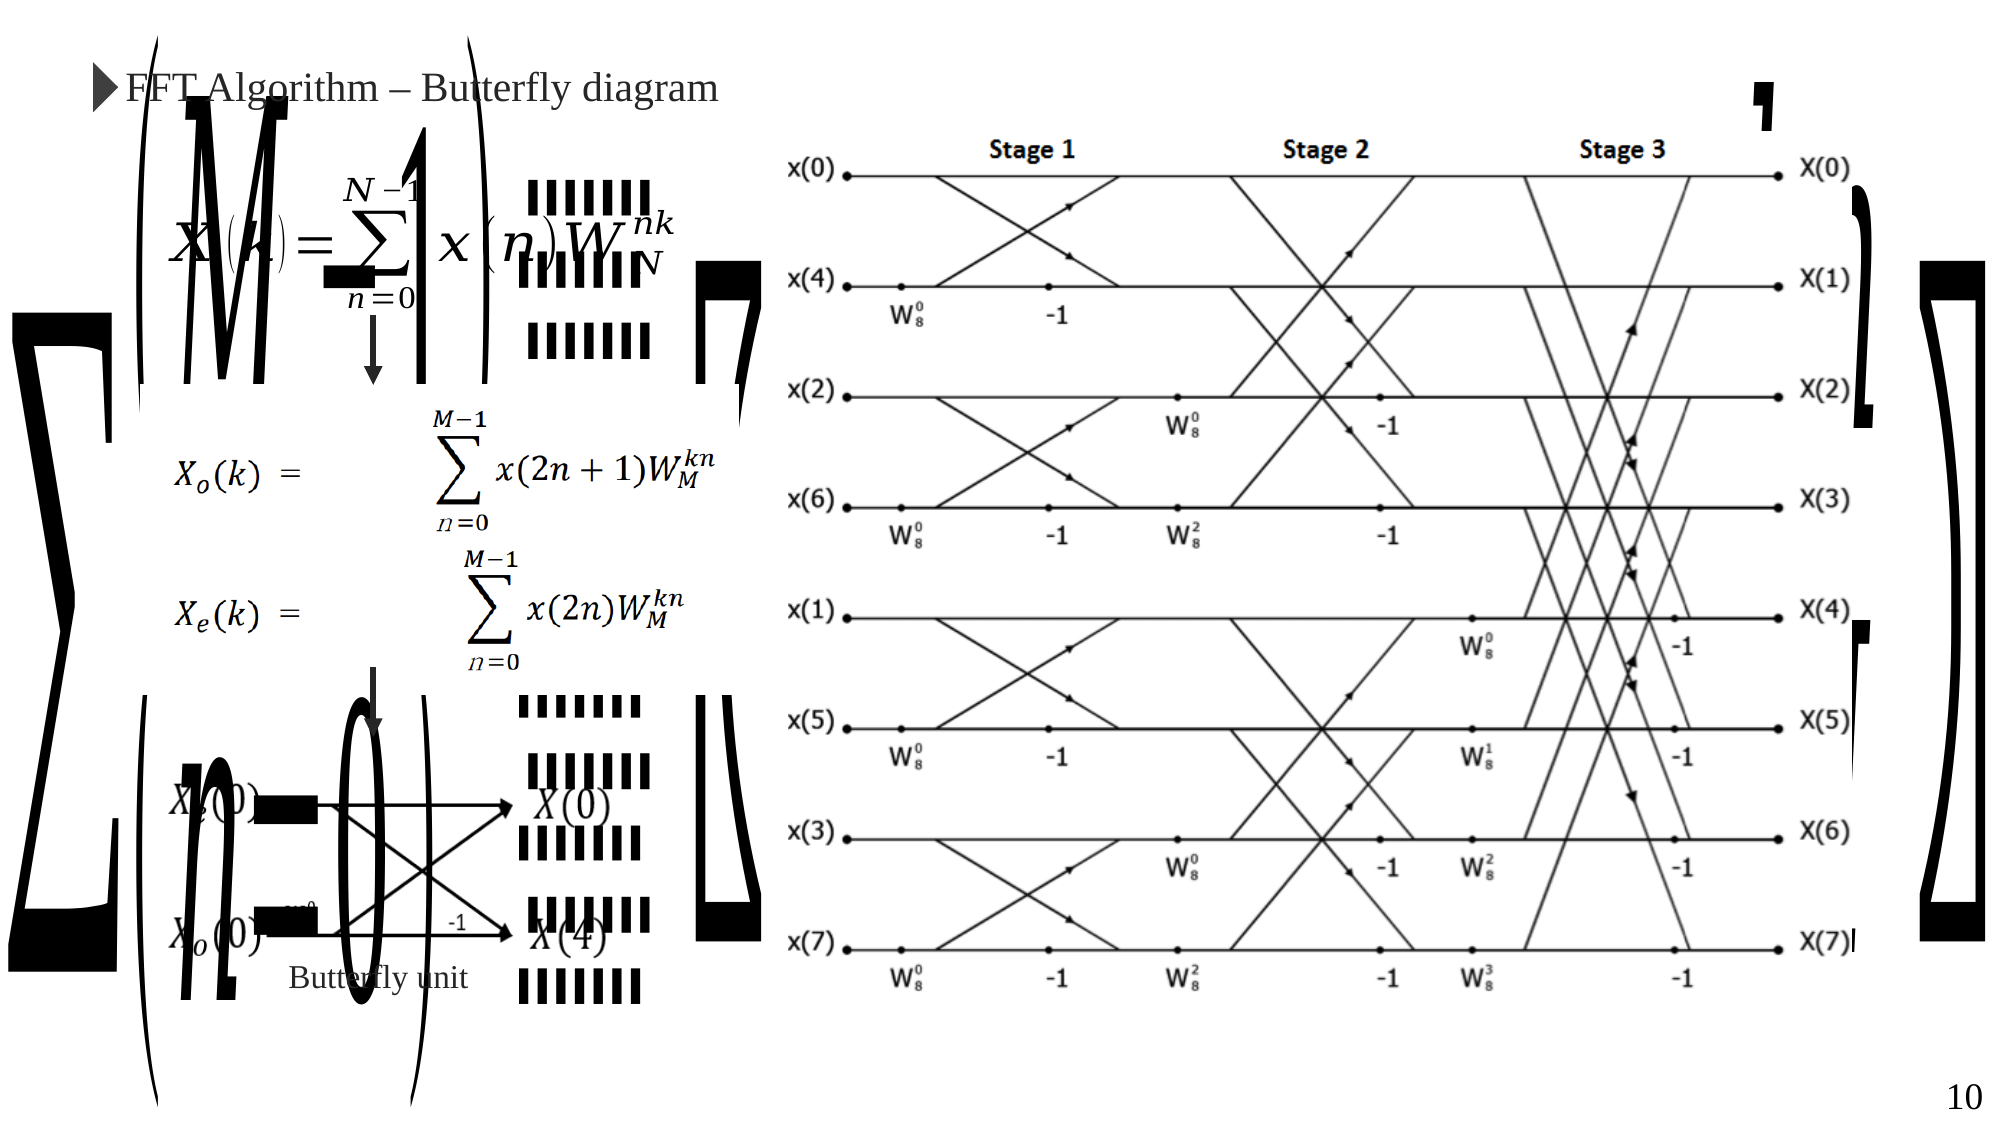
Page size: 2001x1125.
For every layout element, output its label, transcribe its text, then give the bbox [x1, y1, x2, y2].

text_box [93, 52, 736, 118]
picture [149, 764, 633, 978]
text_box Butterfly unit [273, 978, 484, 1002]
text_box 10 [1929, 1064, 2000, 1125]
picture [140, 384, 739, 695]
picture [788, 131, 1852, 994]
